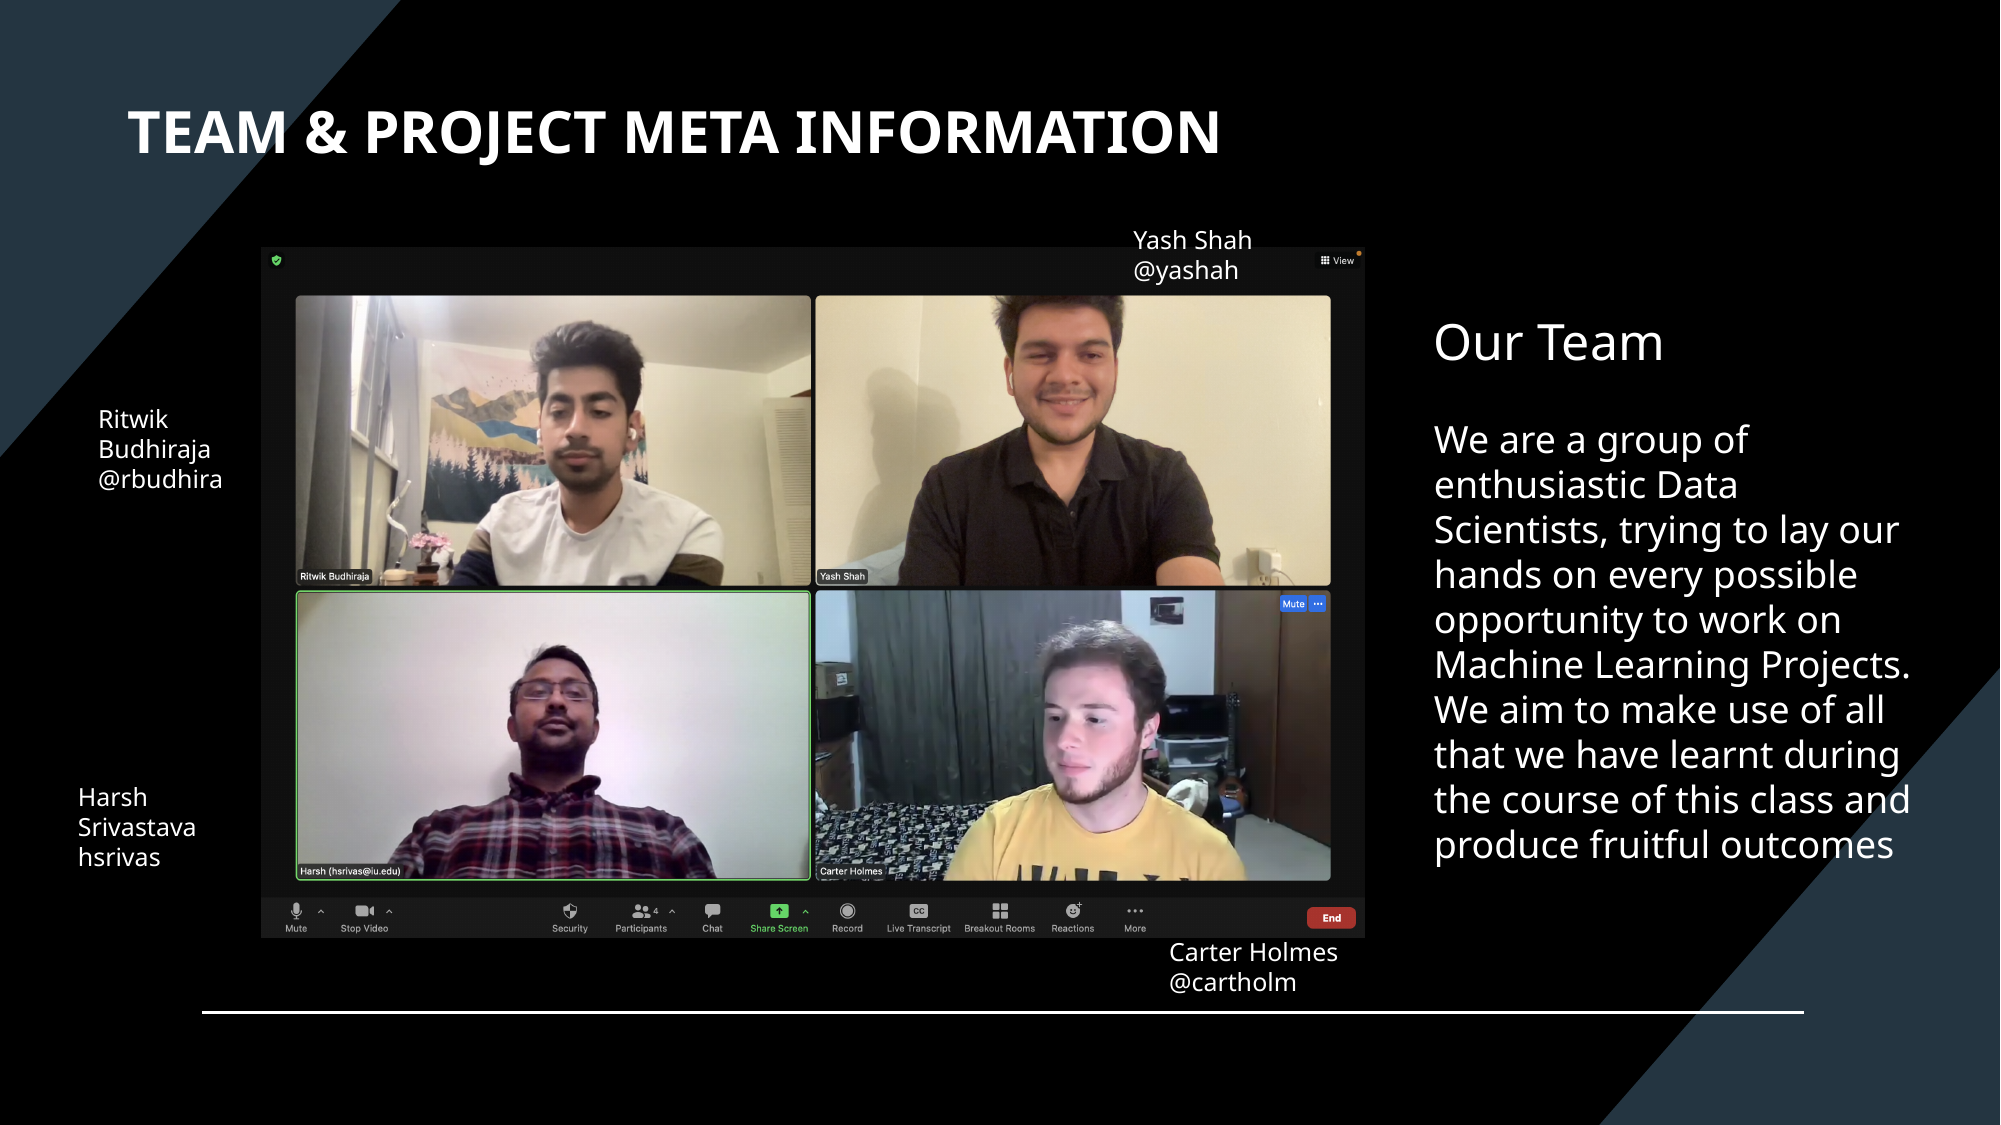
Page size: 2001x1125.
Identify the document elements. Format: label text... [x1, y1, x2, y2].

text_box Harsh Srivastava hsrivas [63, 774, 261, 880]
text_box Ritwik Budhiraja @rbudhira [83, 395, 261, 501]
text_box Our Team We are a group of enthusiastic Data Scientists, trying to lay our hands on every possible opportunity to work on Machine Learning Projects. We aim to make use of all that we have learnt during the course of this class and produce fruitful outcomes [1419, 303, 1934, 874]
text_box Carter Holmes @cartholm [1154, 929, 1373, 1005]
text_box Yash Shah @yashah [1118, 217, 1337, 247]
title TEAM & PROJECT META INFORMATION [112, 65, 1738, 196]
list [261, 247, 1365, 938]
